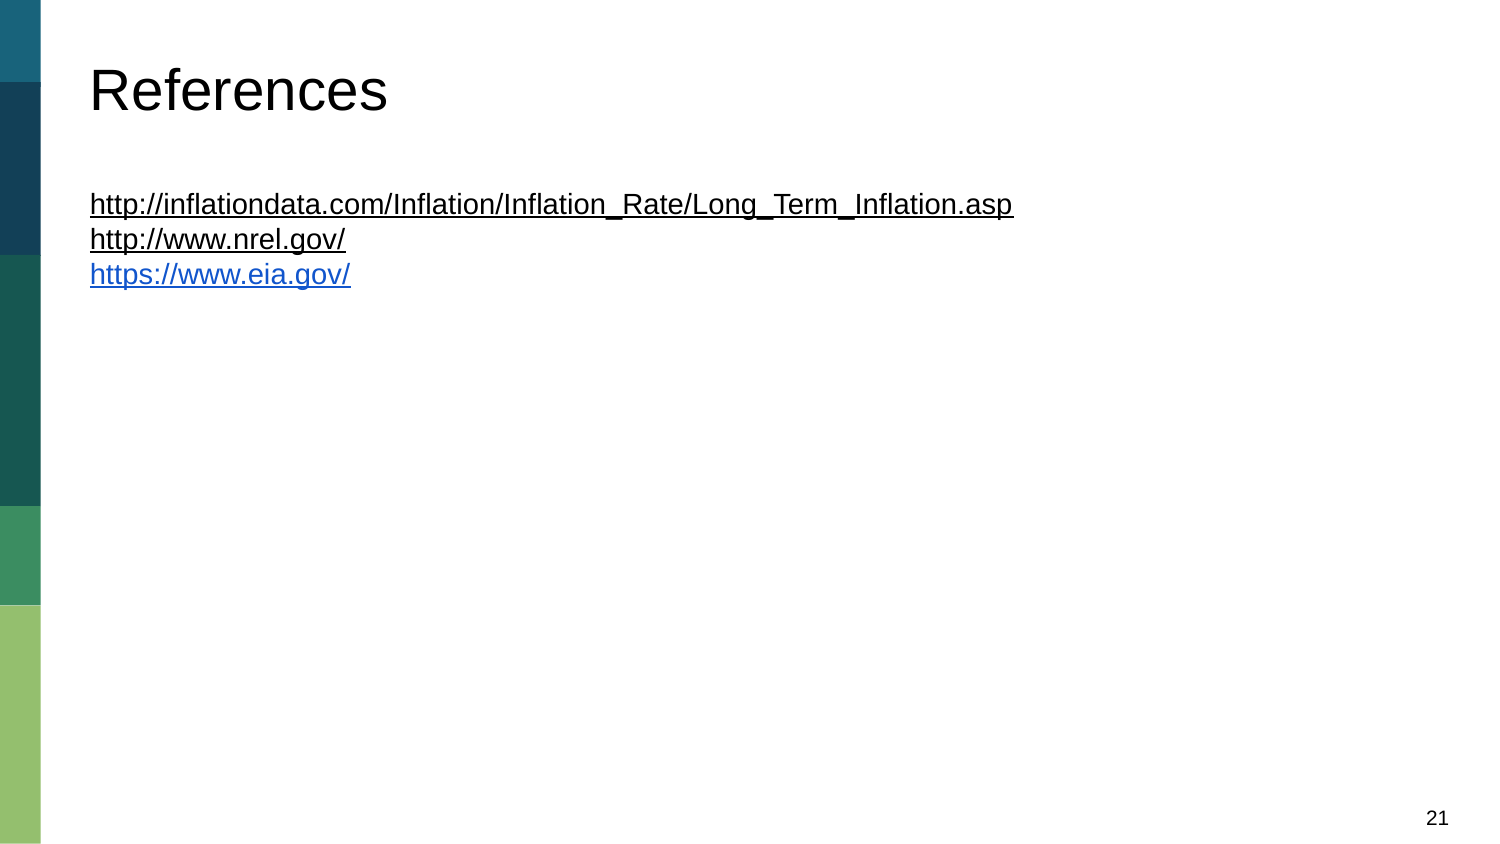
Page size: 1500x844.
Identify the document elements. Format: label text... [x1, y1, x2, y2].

text_box References [74, 45, 1425, 177]
text_box 21 [1411, 797, 1474, 838]
text_box http://inflationdata.com/Inflation/Inflation_Rate/Long_Term_Inflation.asp http://www.nrel.gov/ https://www.eia.gov/ [74, 177, 1425, 826]
